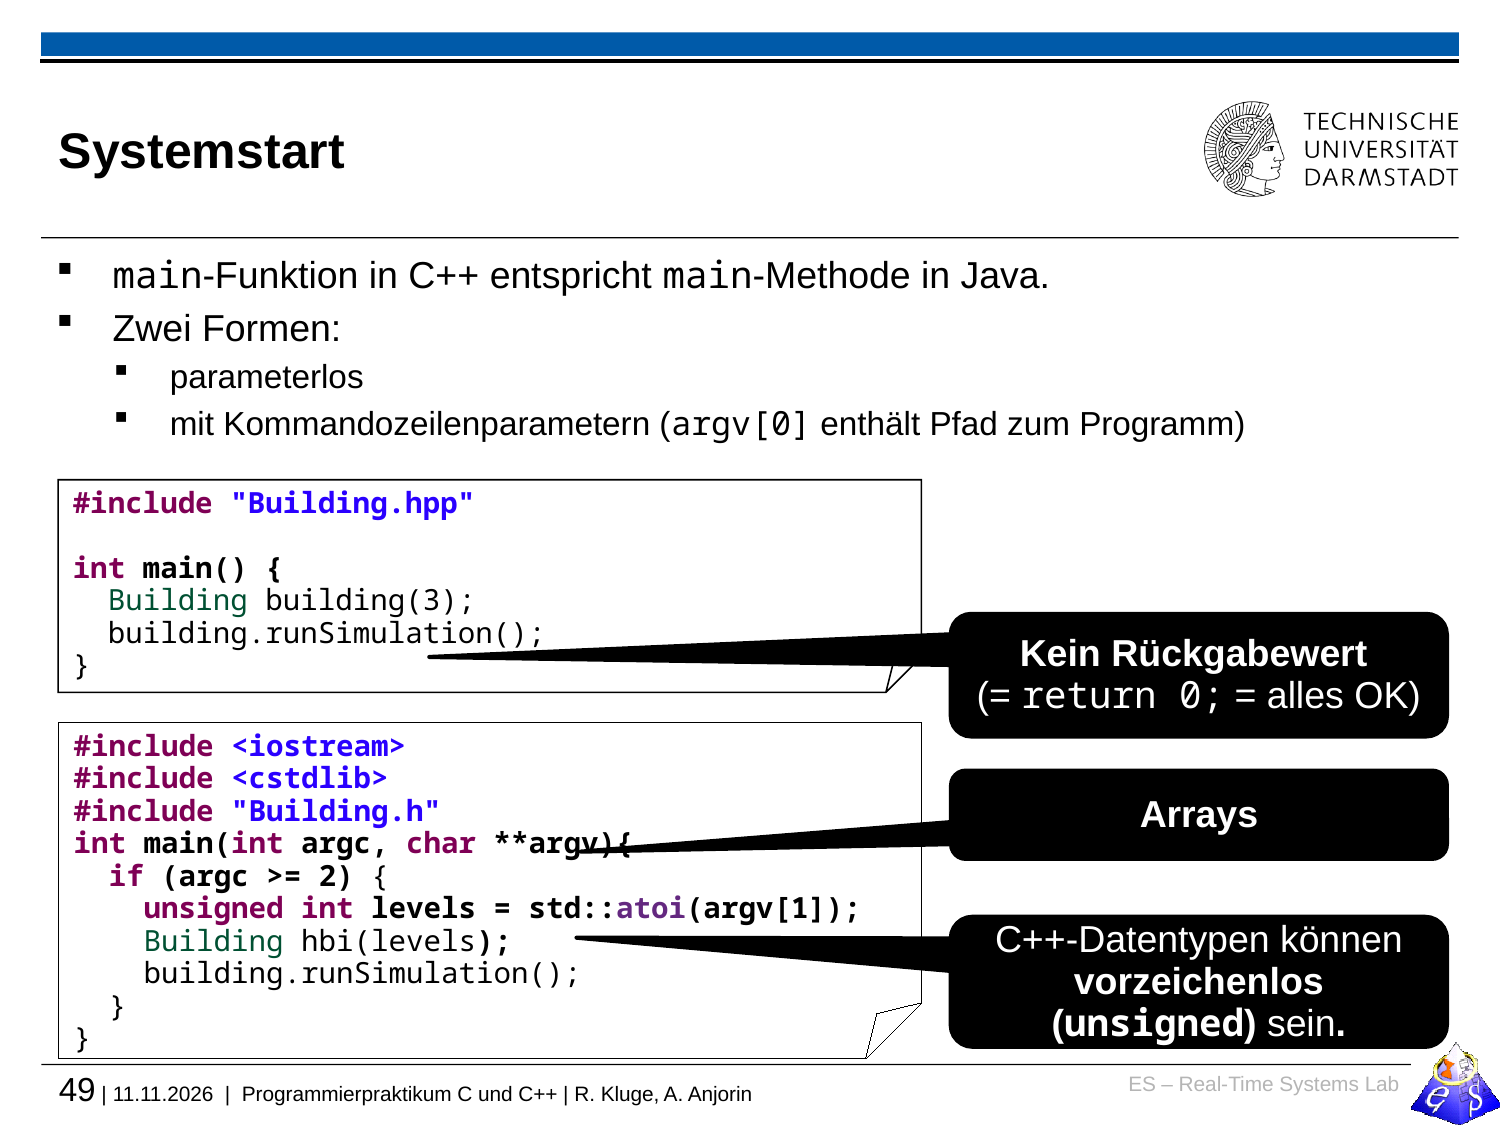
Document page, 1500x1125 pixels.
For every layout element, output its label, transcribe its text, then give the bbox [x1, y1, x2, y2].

picture [1411, 1041, 1500, 1125]
picture [1187, 84, 1483, 214]
text_box #include <iostream> #include <cstdlib> #include "Building.h" int main(int argc, char **argv){ if (argc >= 2) { unsigned int levels = std::atoi(argv[1]); Building hbi(levels); building.runSimulation(); } } [58, 722, 922, 1059]
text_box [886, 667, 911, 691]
text_box template <class T, class Container = vector<T>, class Compare = less<typename Container::value_type> > class priority_queue; [865, 1003, 920, 1058]
title Systemstart [58, 80, 1187, 218]
list main-Funktion in C++ entspricht main-Methode in Java. Zwei Formen: parameterlos mit Kommandozeilenparametern (argv[0] enthält Pfad zum Programm) [41, 243, 1459, 492]
text_box C++-Datentypen können vorzeichenlos (unsigned) sein. [574, 914, 1450, 1049]
text_box #include "Building.hpp" int main() { Building building(3); building.runSimulation(); } [58, 479, 922, 693]
text_box Kein Rückgabewert (= return 0; = alles OK) [427, 611, 1450, 739]
text_box Arrays [578, 768, 1450, 861]
